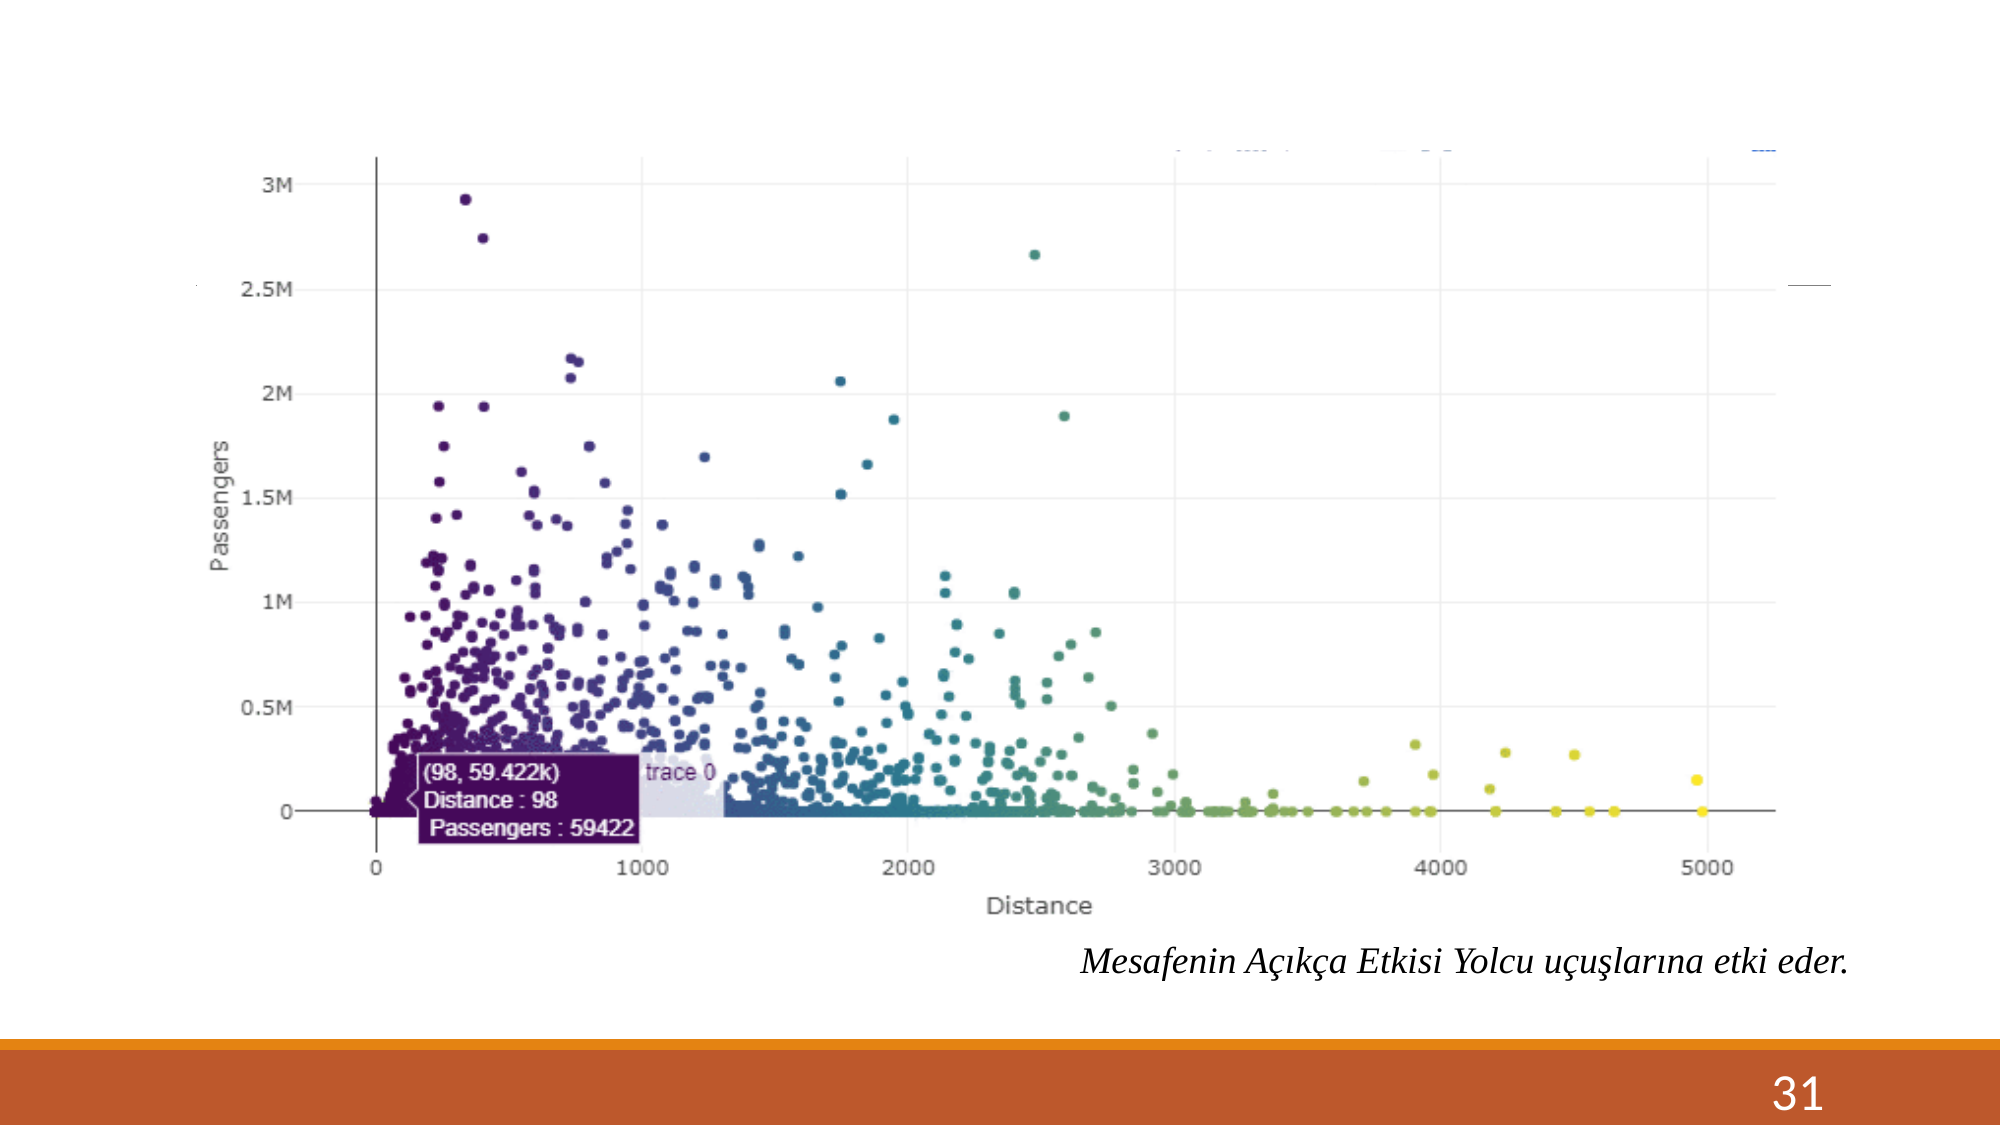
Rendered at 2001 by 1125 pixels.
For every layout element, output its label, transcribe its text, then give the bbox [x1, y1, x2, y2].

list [197, 150, 1788, 920]
slide_number 31 [1624, 1059, 1840, 1120]
text_box Mesafenin Açıkça Etkisi Yolcu uçuşlarına etki eder. [1065, 928, 2000, 989]
